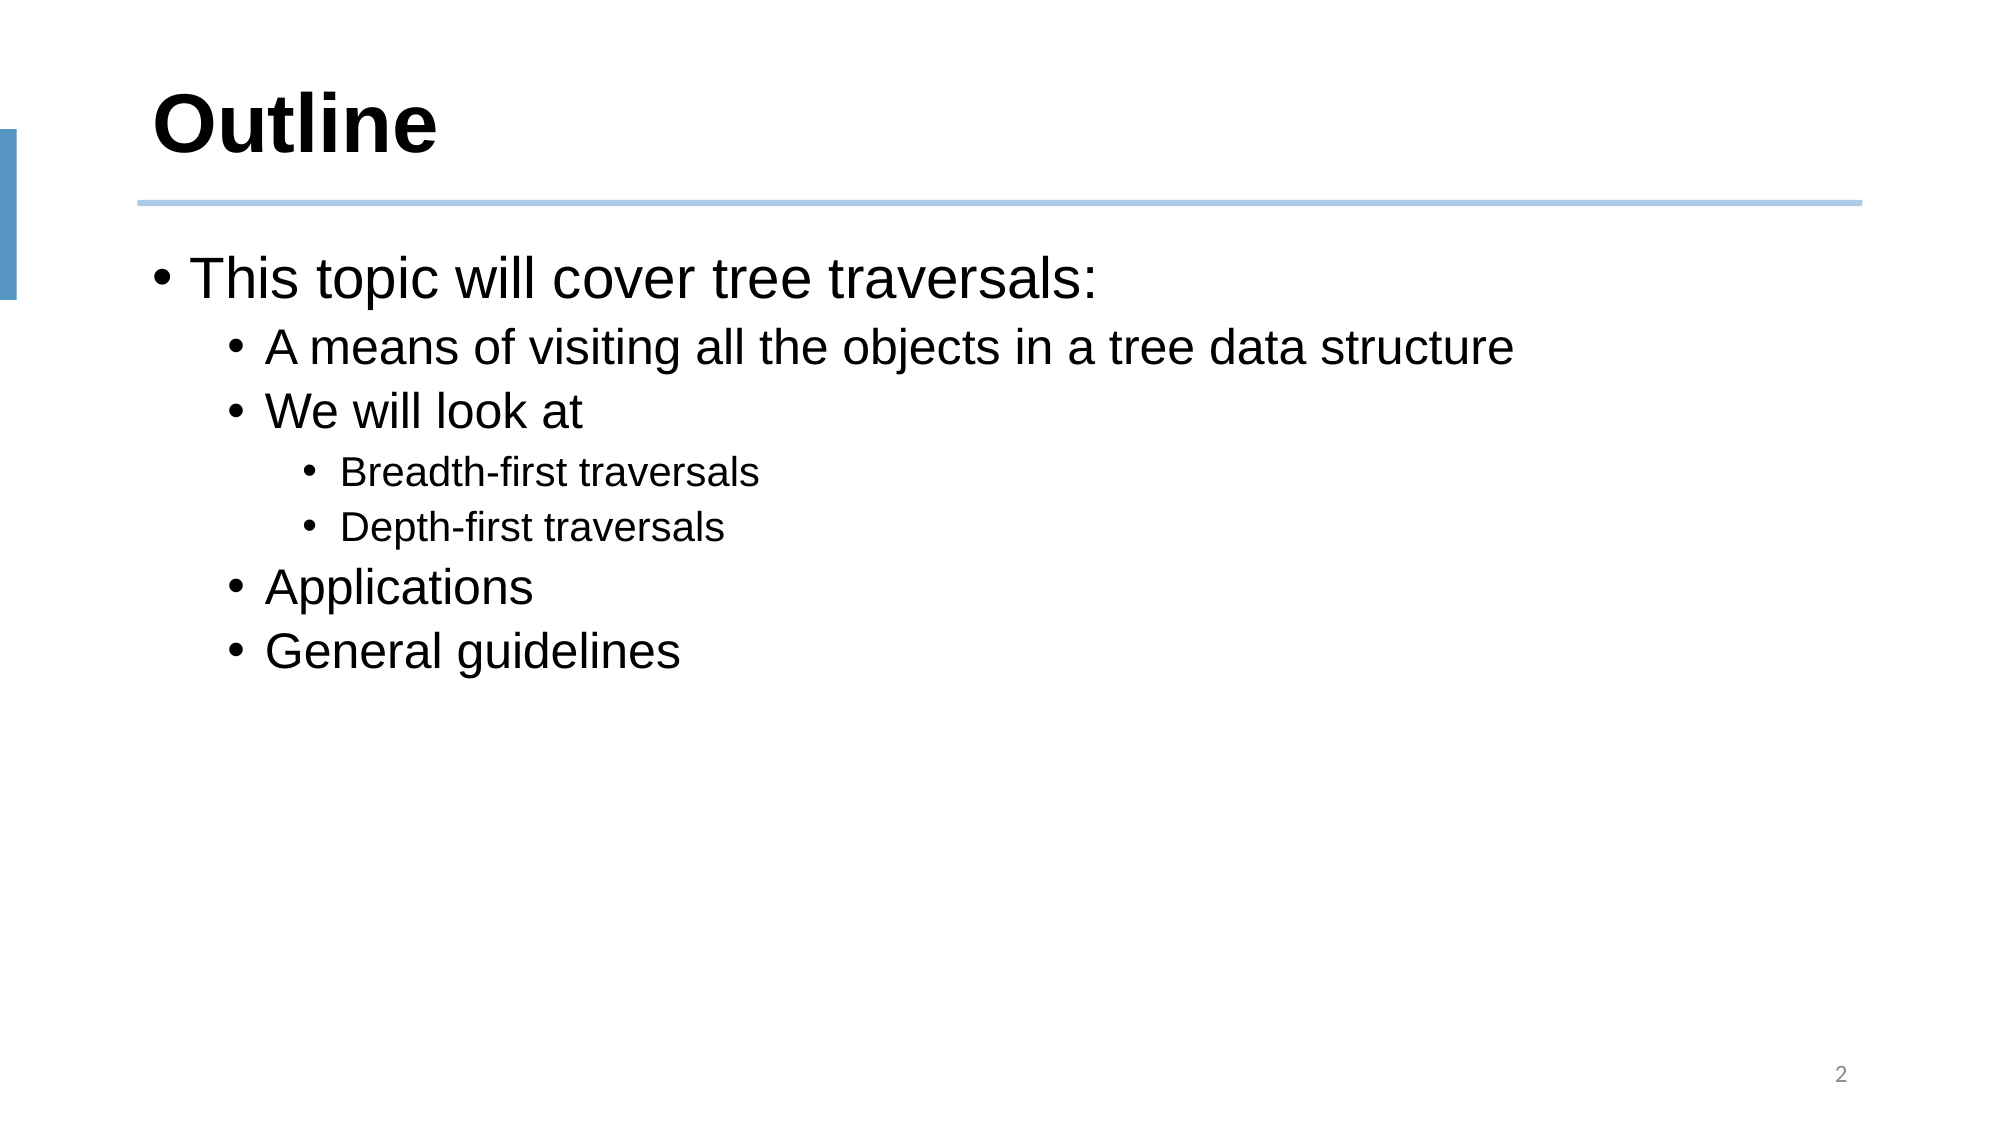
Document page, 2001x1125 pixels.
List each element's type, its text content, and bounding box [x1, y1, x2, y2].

title Outline [137, 42, 1863, 208]
slide_number 2 [1412, 1042, 1863, 1103]
list This topic will cover tree traversals: A means of visiting all the objects in a tree data structure We will look at Breadth-first traversals Depth-first traversals Applications General guidelines [137, 240, 1863, 1014]
